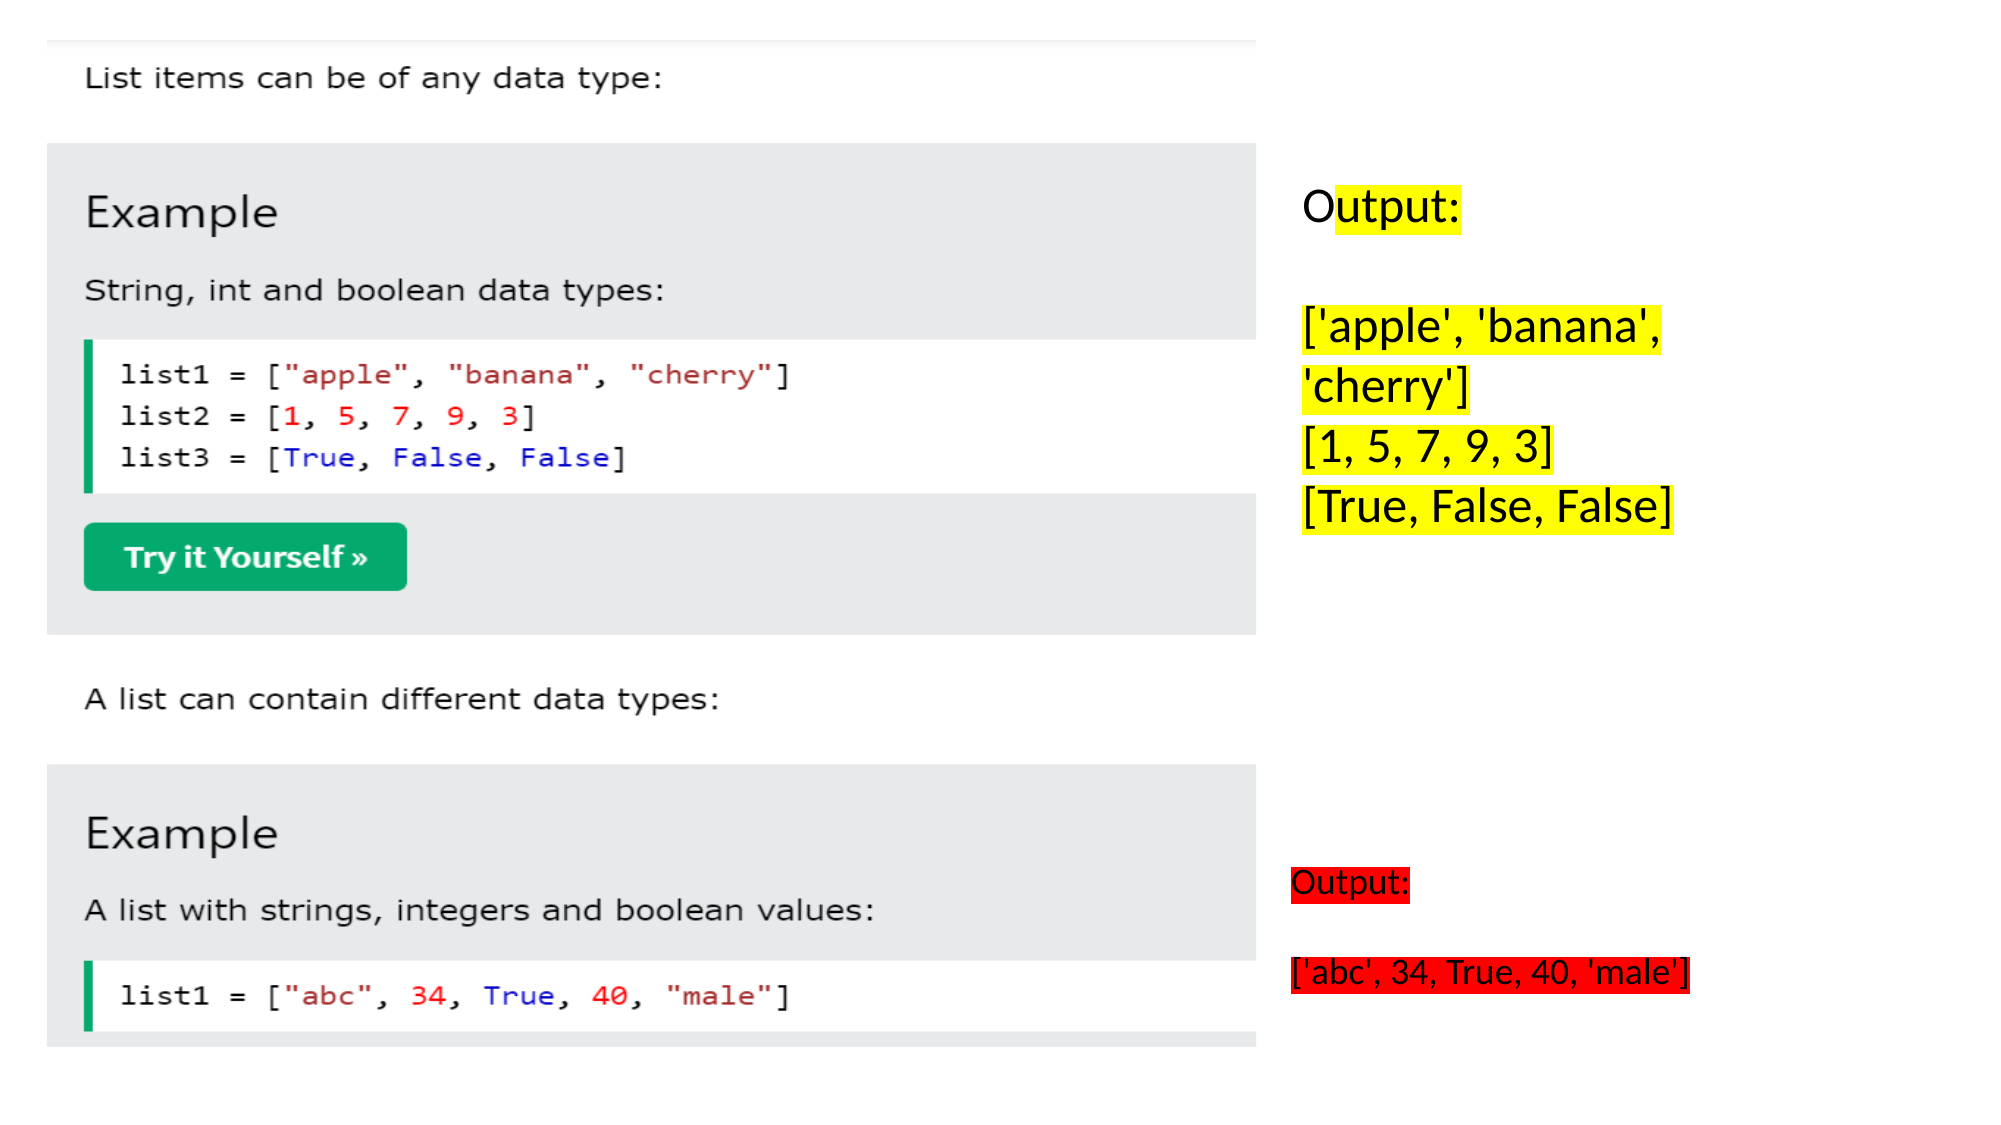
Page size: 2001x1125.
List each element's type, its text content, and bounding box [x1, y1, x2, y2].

text_box Output: ['apple', 'banana', 'cherry'] [1, 5, 7, 9, 3] [True, False, False] [1287, 164, 1755, 540]
picture [46, 40, 1257, 1047]
text_box Output: ['abc', 34, True, 40, 'male'] [1276, 849, 1880, 1000]
